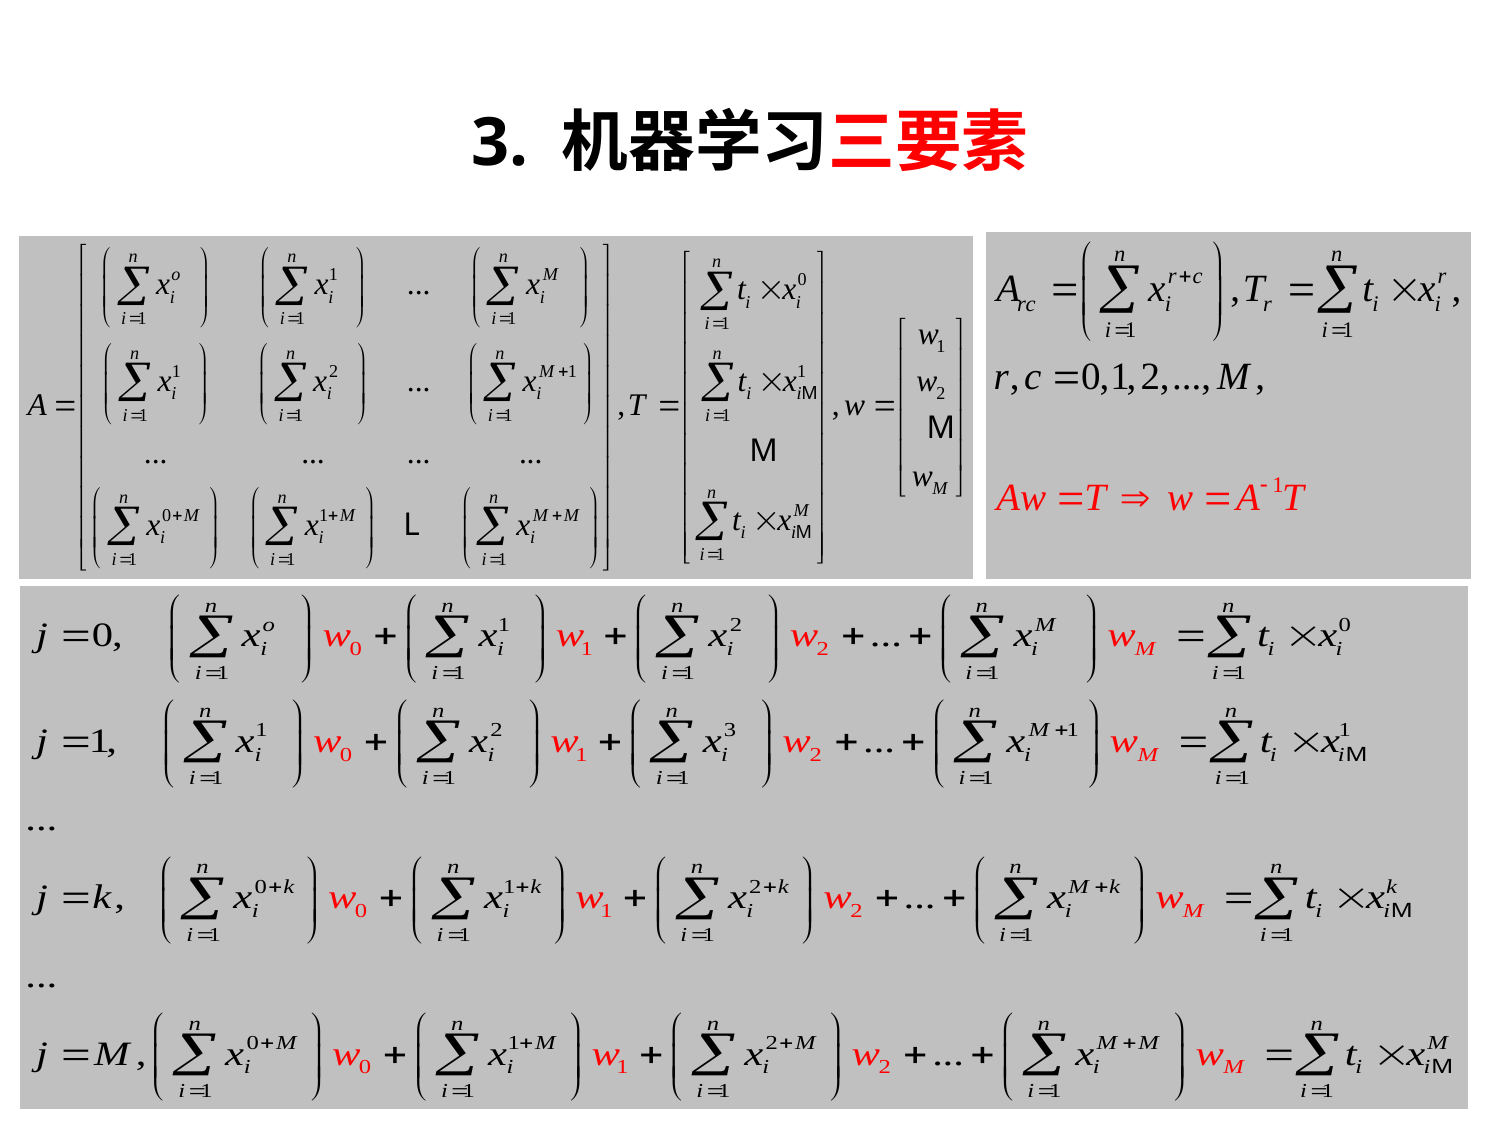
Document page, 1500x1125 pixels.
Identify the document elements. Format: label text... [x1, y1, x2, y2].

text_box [19, 585, 1469, 1109]
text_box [985, 231, 1471, 579]
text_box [18, 235, 974, 579]
title 3. 机器学习三要素 [75, 45, 1425, 233]
